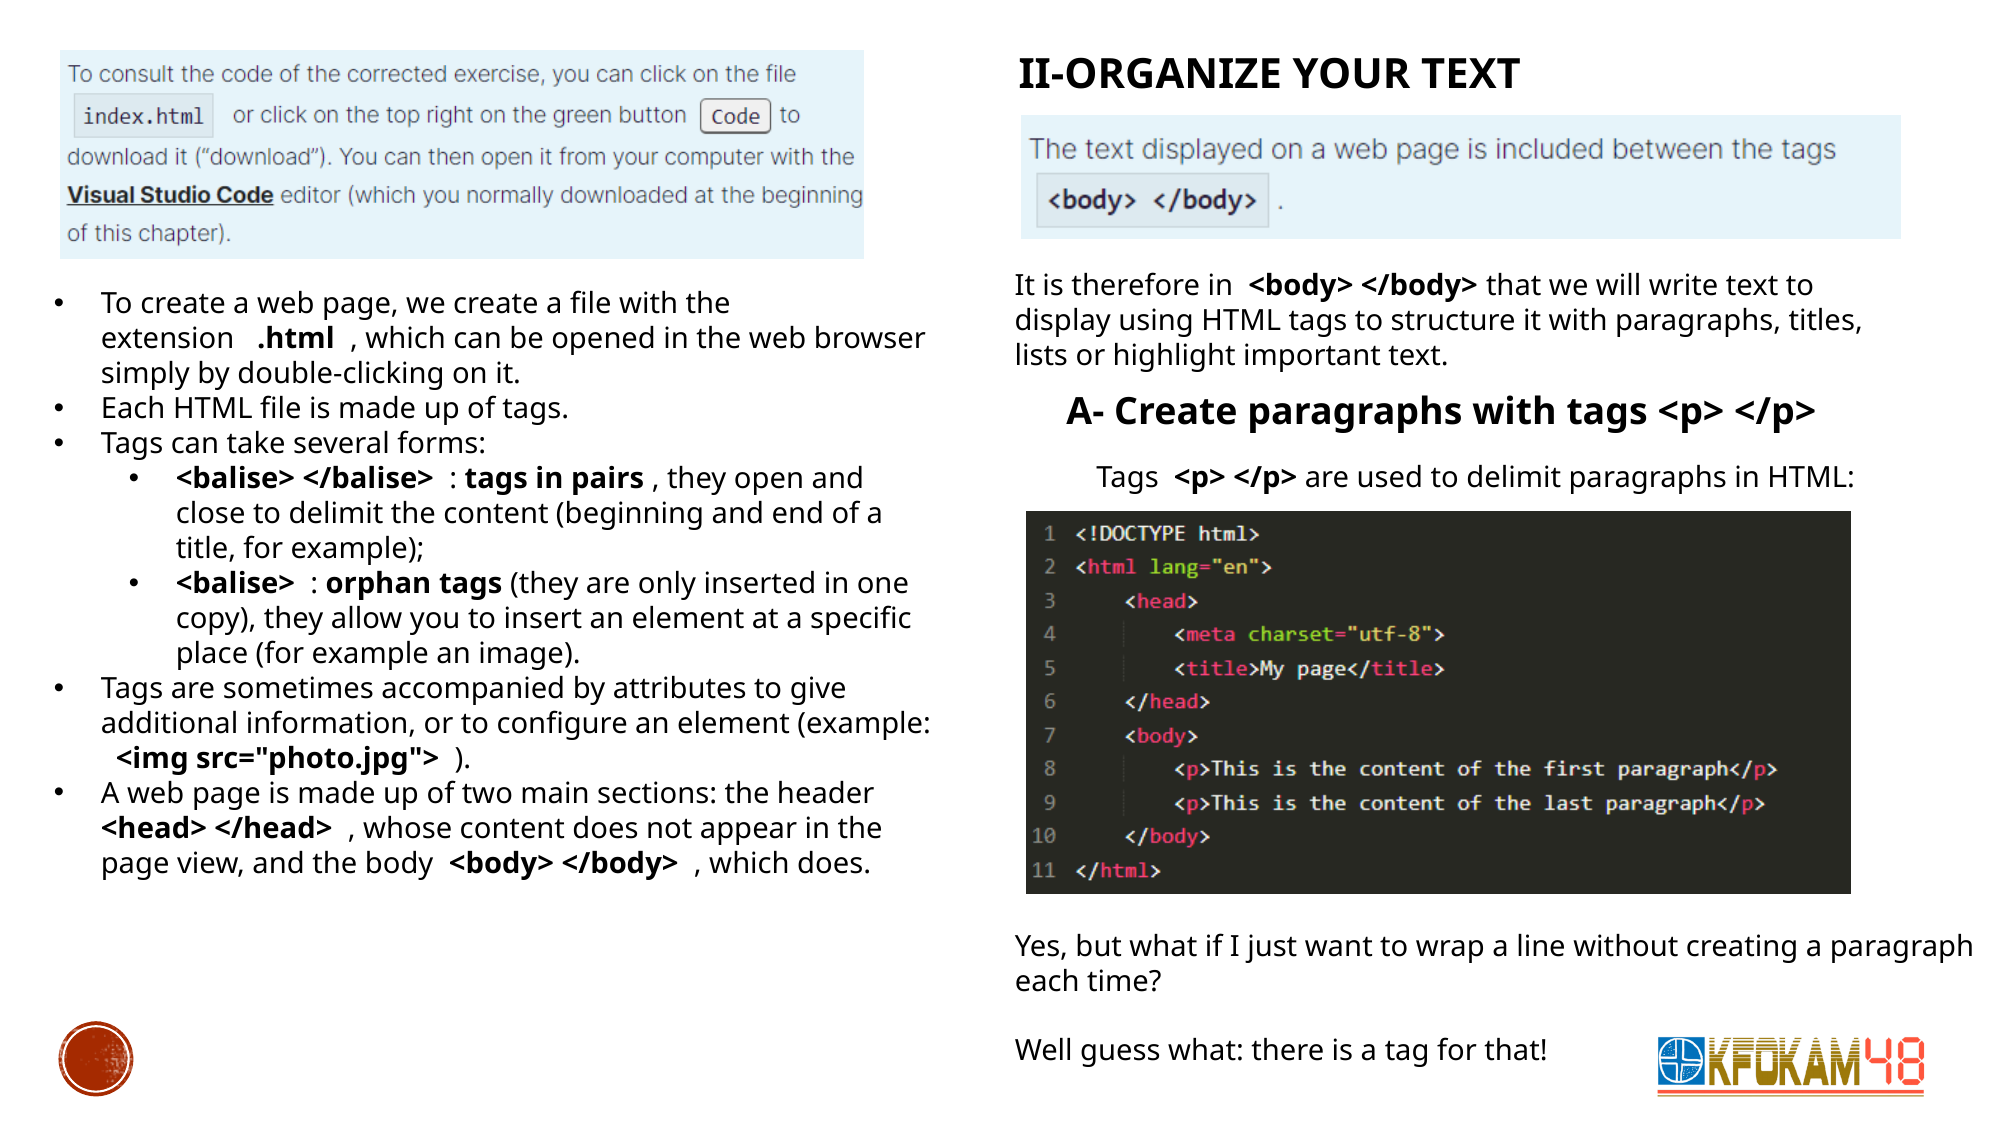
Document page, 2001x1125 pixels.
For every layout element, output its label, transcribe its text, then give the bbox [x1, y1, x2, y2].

picture [1021, 115, 1901, 239]
text_box A- Create paragraphs with tags <p> </p> [1051, 379, 1833, 440]
text_box Tags <p> </p> are used to delimit paragraphs in HTML: [1081, 450, 2000, 501]
picture [60, 50, 864, 259]
picture [1653, 1074, 1929, 1101]
title II-Organize your text [1003, 50, 1839, 150]
text_box It is therefore in <body> </body> that we will write text to display using HTML tags to structure it with paragraphs, titles, lists or highlight important text. [999, 258, 1932, 379]
text_box Yes, but what if I just want to wrap a line without creating a paragraph each time? Well guess what: there is a tag for that! [999, 919, 2000, 1074]
picture [1026, 511, 1851, 894]
text_box To create a web page, we create a file with the extension .html , which can be opened in the web browser simply by double-clicking on it. Each HTML file is made up of tags. Tags can take several forms: <balise> </balise> : tags in pairs , they open and close to delimit the content (beginning and end of a title, for example); <balise> : orphan tags (they are only inserted in one copy), they allow you to insert an element at a specific place (for example an image). Tags are sometimes accompanied by attributes to give additional information, or to configure an element (example: <img src="photo.jpg"> ). A web page is made up of two main sections: the header <head> </head> , whose content does not appear in the page view, and the body <body> </body> , which does. [39, 277, 951, 887]
